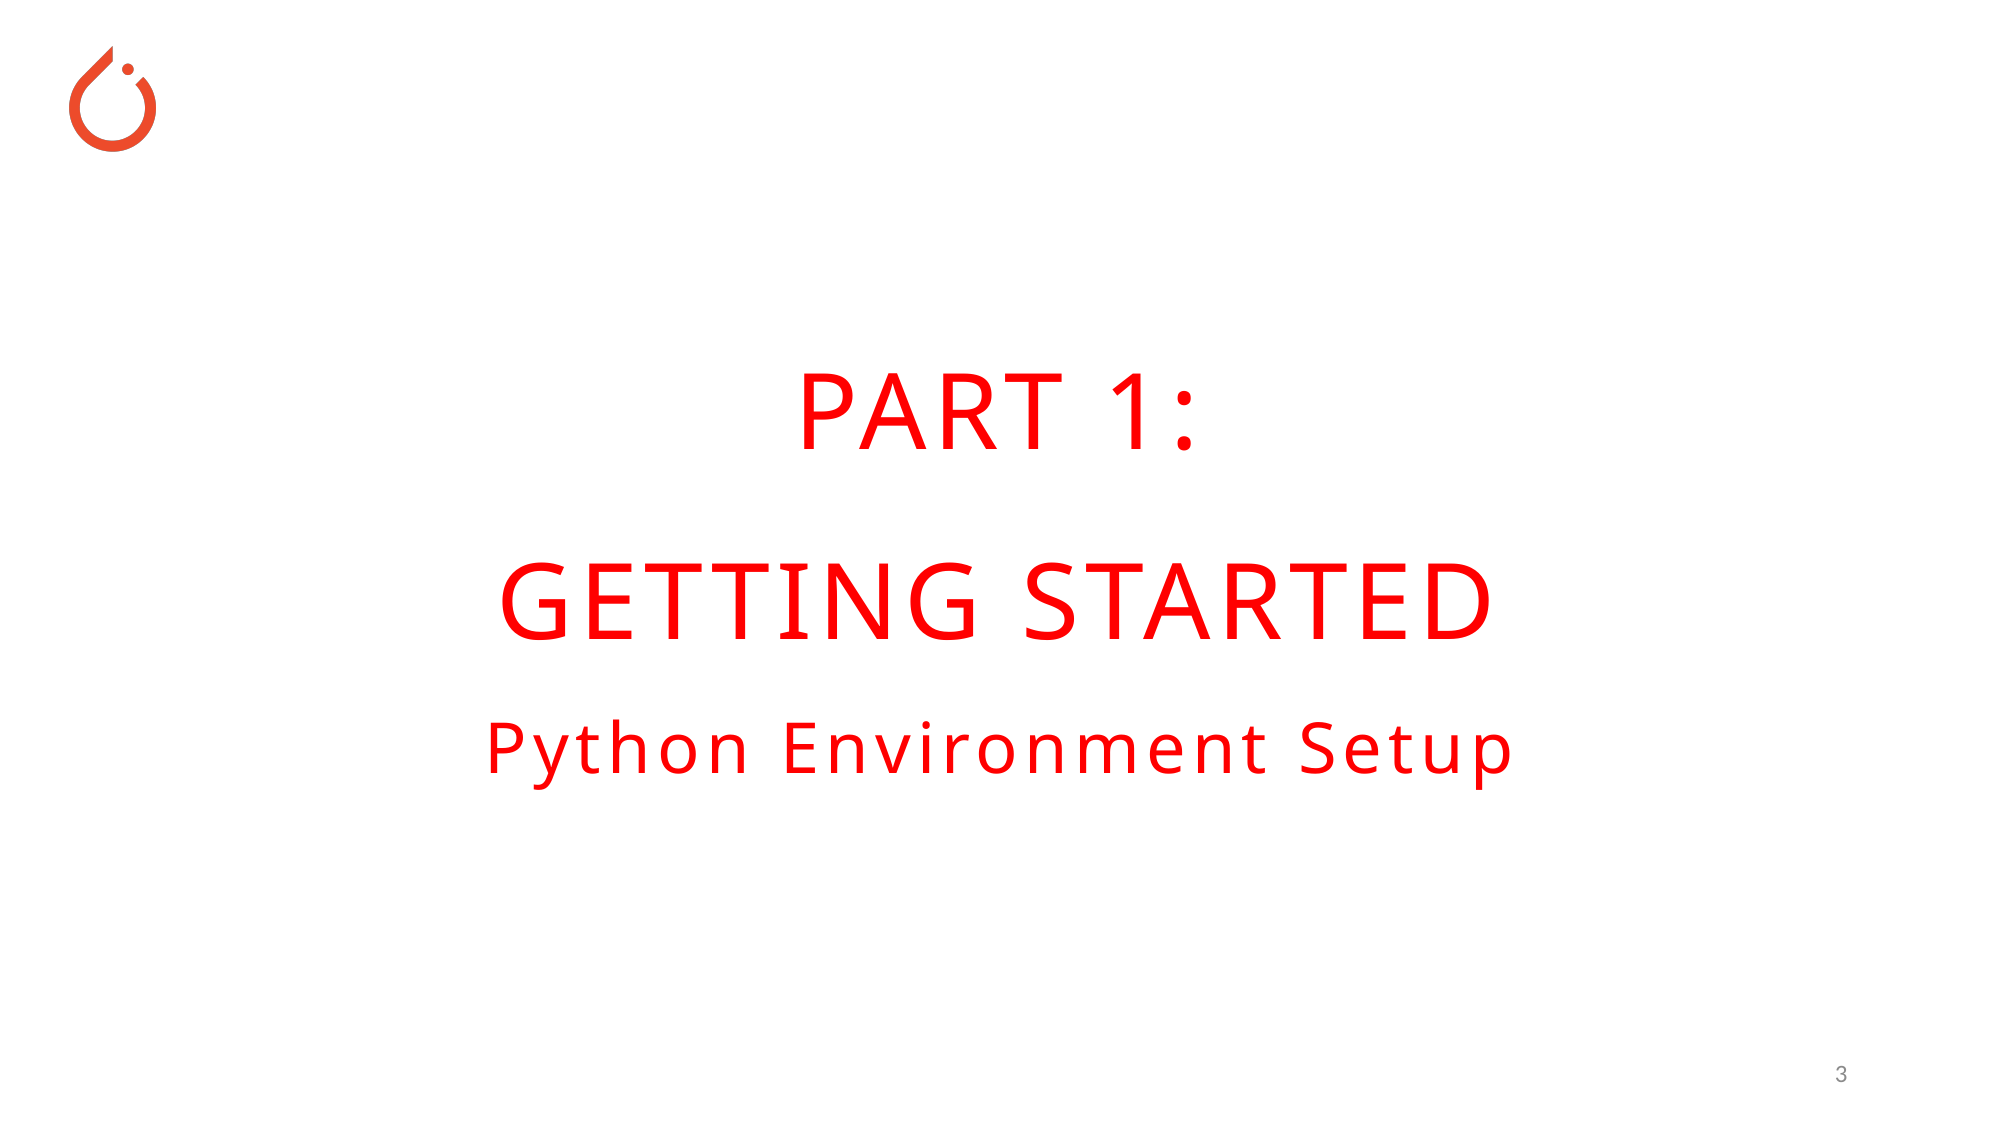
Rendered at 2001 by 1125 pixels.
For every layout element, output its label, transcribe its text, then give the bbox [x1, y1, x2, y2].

picture [69, 46, 156, 152]
title PART 1: GETTING STARTED Python Environment Setup [60, 271, 1940, 796]
slide_number 3 [1412, 1042, 1863, 1103]
